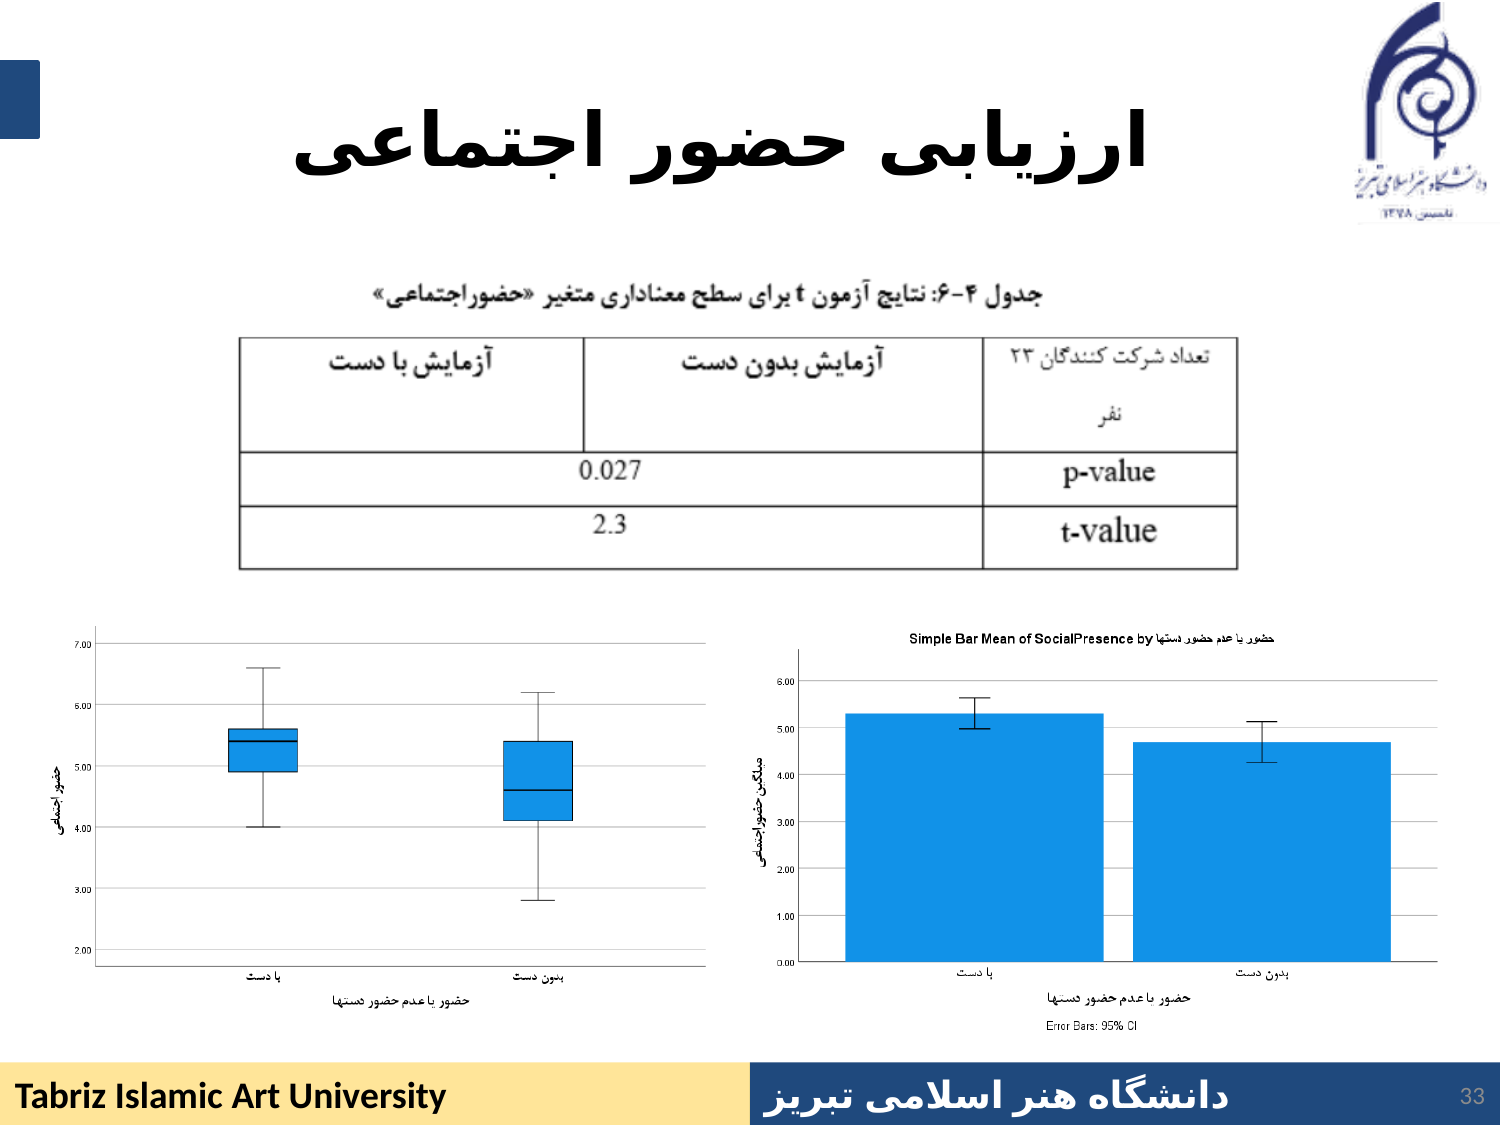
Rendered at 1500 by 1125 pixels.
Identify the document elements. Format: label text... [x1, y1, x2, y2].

text_box ارزیابی حضور اجتماعی [211, 55, 1232, 218]
picture [1342, 2, 1500, 225]
slide_number 33 [1419, 1065, 1500, 1125]
picture [220, 246, 1268, 596]
picture [37, 622, 713, 1020]
picture [738, 624, 1445, 1040]
